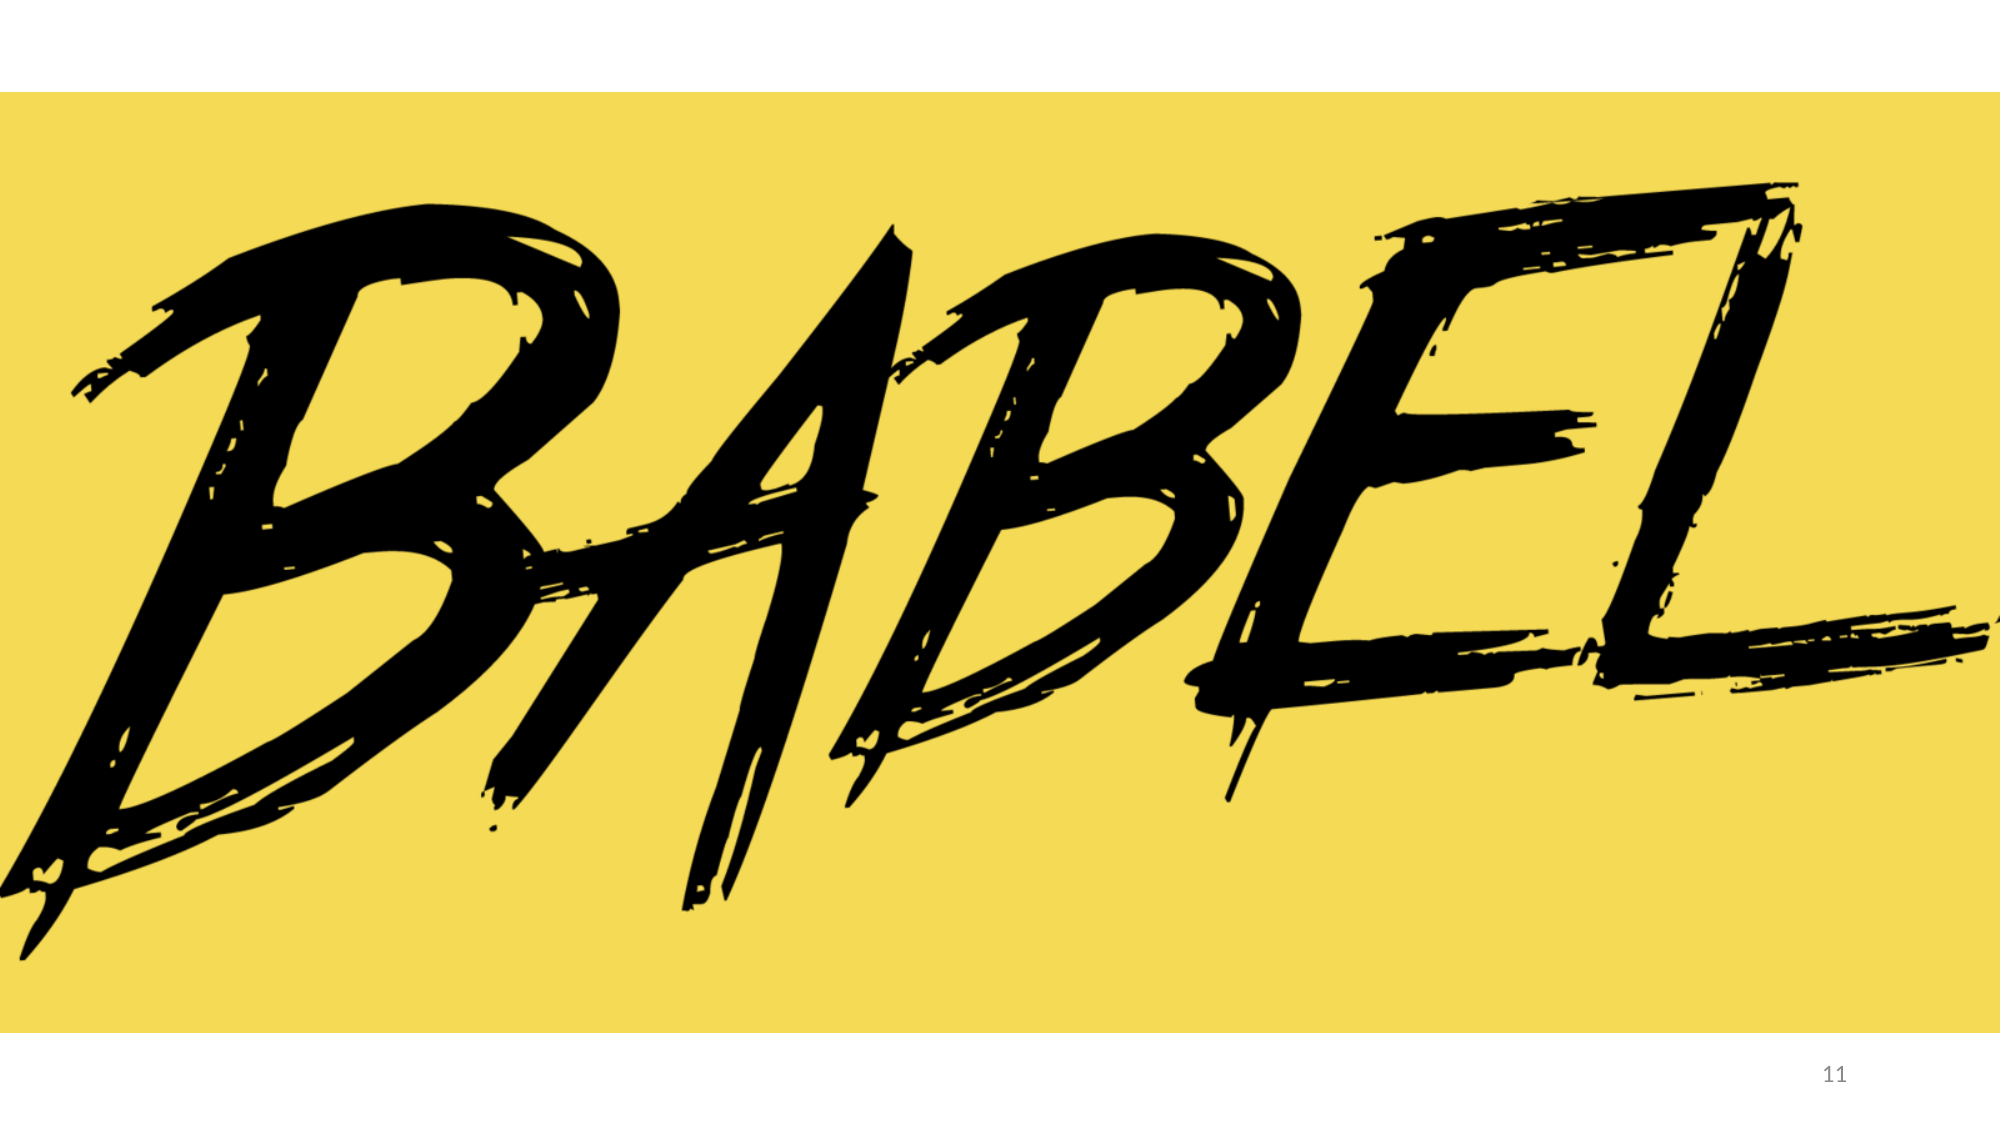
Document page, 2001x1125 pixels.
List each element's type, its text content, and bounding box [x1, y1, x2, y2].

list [0, 92, 2000, 1033]
slide_number 11 [1412, 1042, 1863, 1103]
